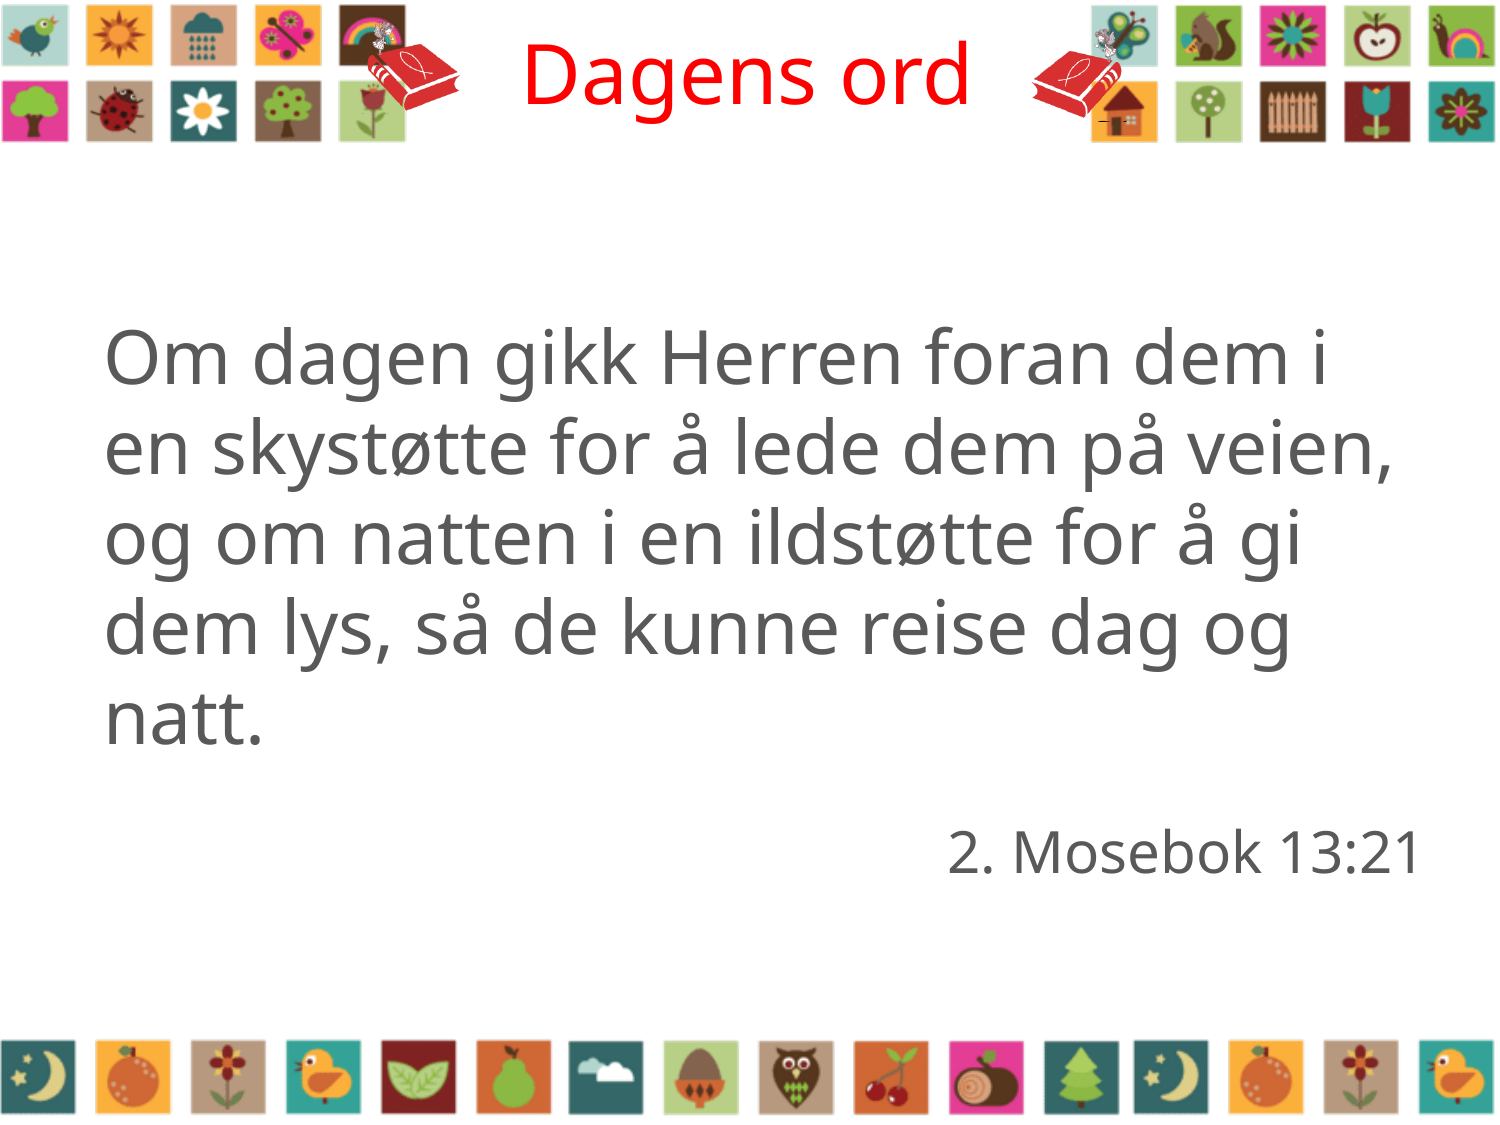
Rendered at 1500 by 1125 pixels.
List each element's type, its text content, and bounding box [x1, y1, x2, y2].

picture [0, 3, 492, 150]
text_box Dagens ord [425, 13, 1000, 129]
text_box Om dagen gikk Herren foran dem i en skystøtte for å lede dem på veien, og om natten i en ildstøtte for å gi dem lys, så de kunne reise dag og natt. [88, 302, 1436, 768]
text_box 2. Mosebok 13:21 [808, 807, 1441, 893]
picture [999, 3, 1500, 150]
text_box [0, 1028, 1500, 1118]
